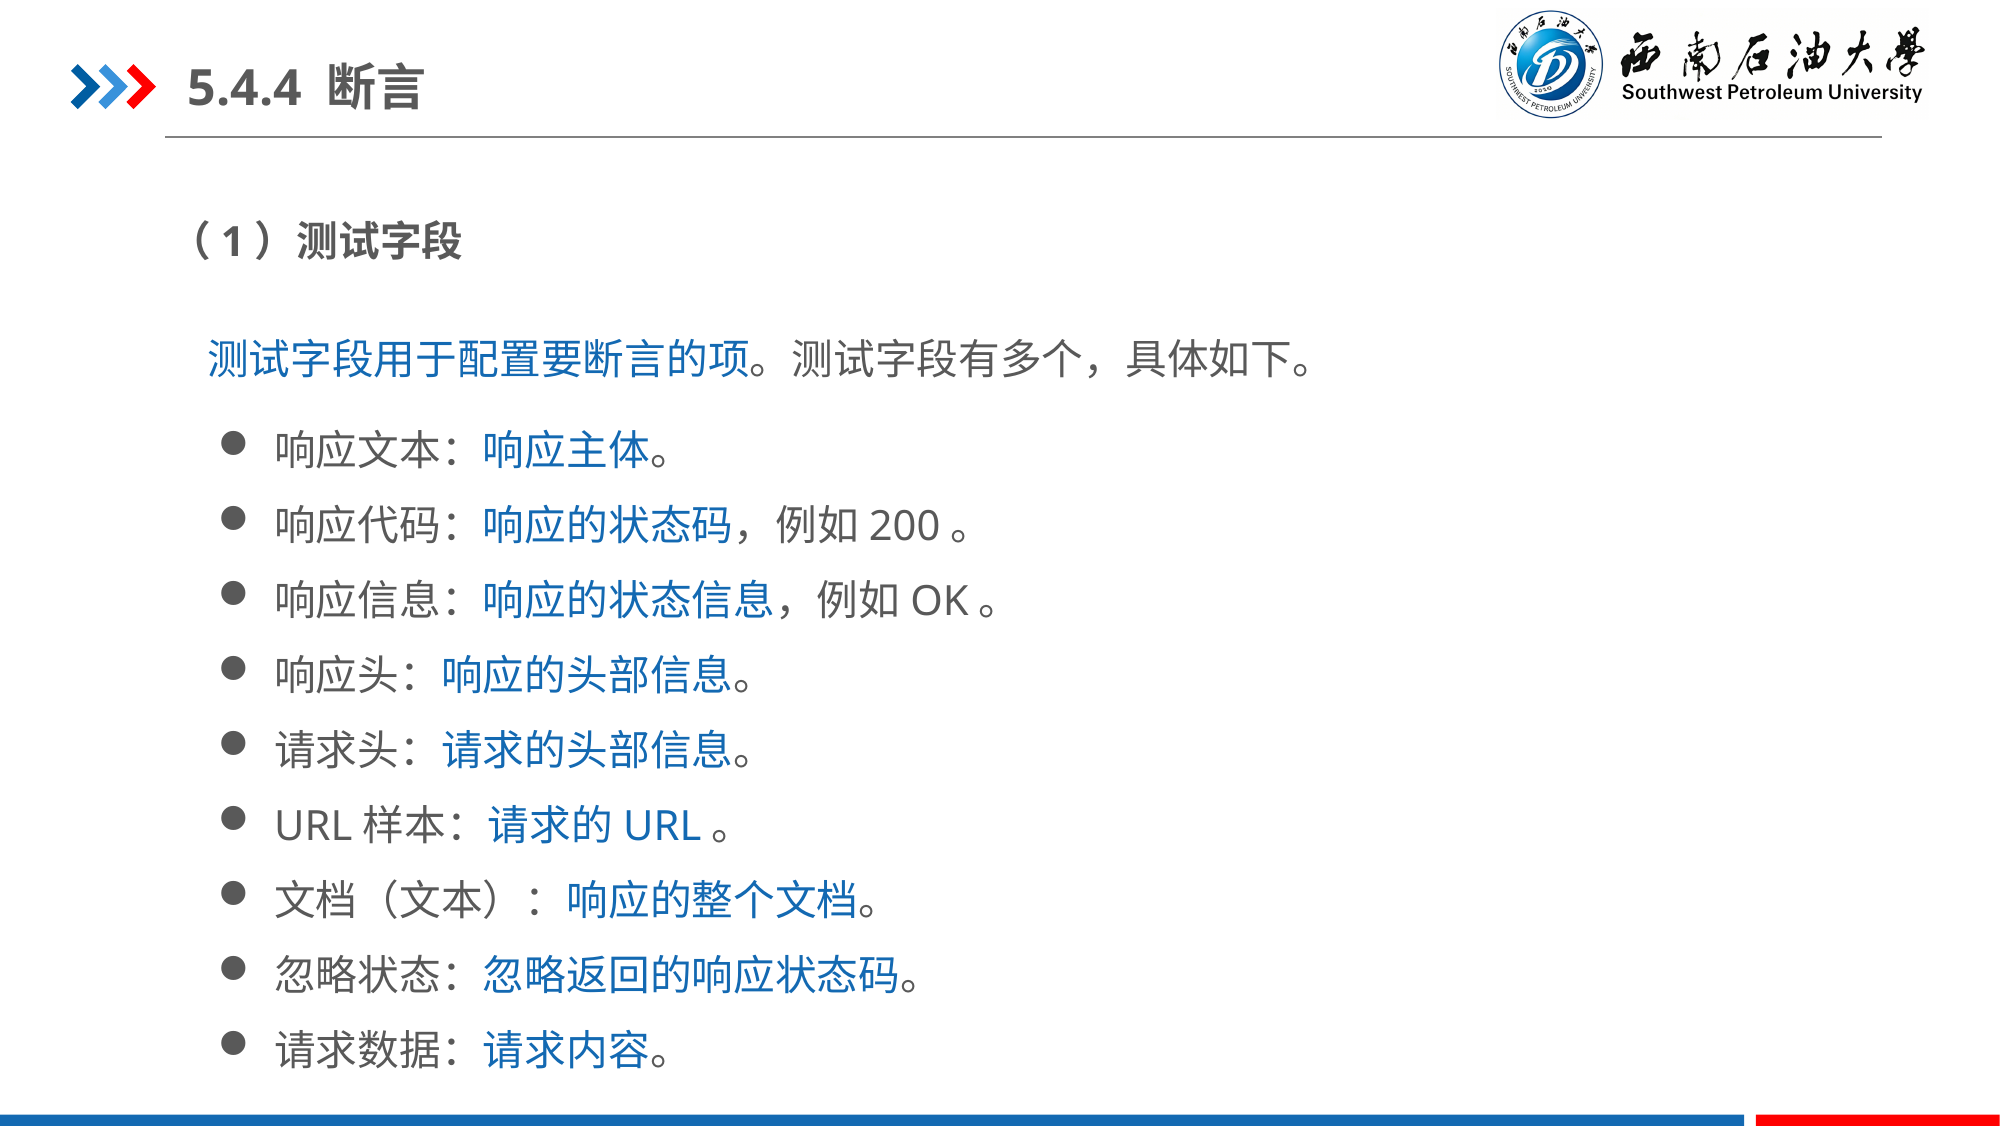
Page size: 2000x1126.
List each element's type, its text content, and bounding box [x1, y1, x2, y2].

picture [1496, 8, 1929, 120]
text_box 5.4.4 断言 [187, 43, 1579, 127]
text_box 响应文本：响应主体。 响应代码：响应的状态码，例如200。 响应信息：响应的状态信息，例如OK。 响应头：响应的头部信息。 请求头：请求的头部信息。 URL样本：请求的URL。 文档（文本）：响应的整个文档。 忽略状态：忽略返回的响应状态码。 请求数据：请求内容。 [203, 391, 1683, 1082]
text_box （1）测试字段 [154, 207, 479, 273]
text_box 测试字段用于配置要断言的项。测试字段有多个，具体如下。 [192, 300, 1350, 391]
